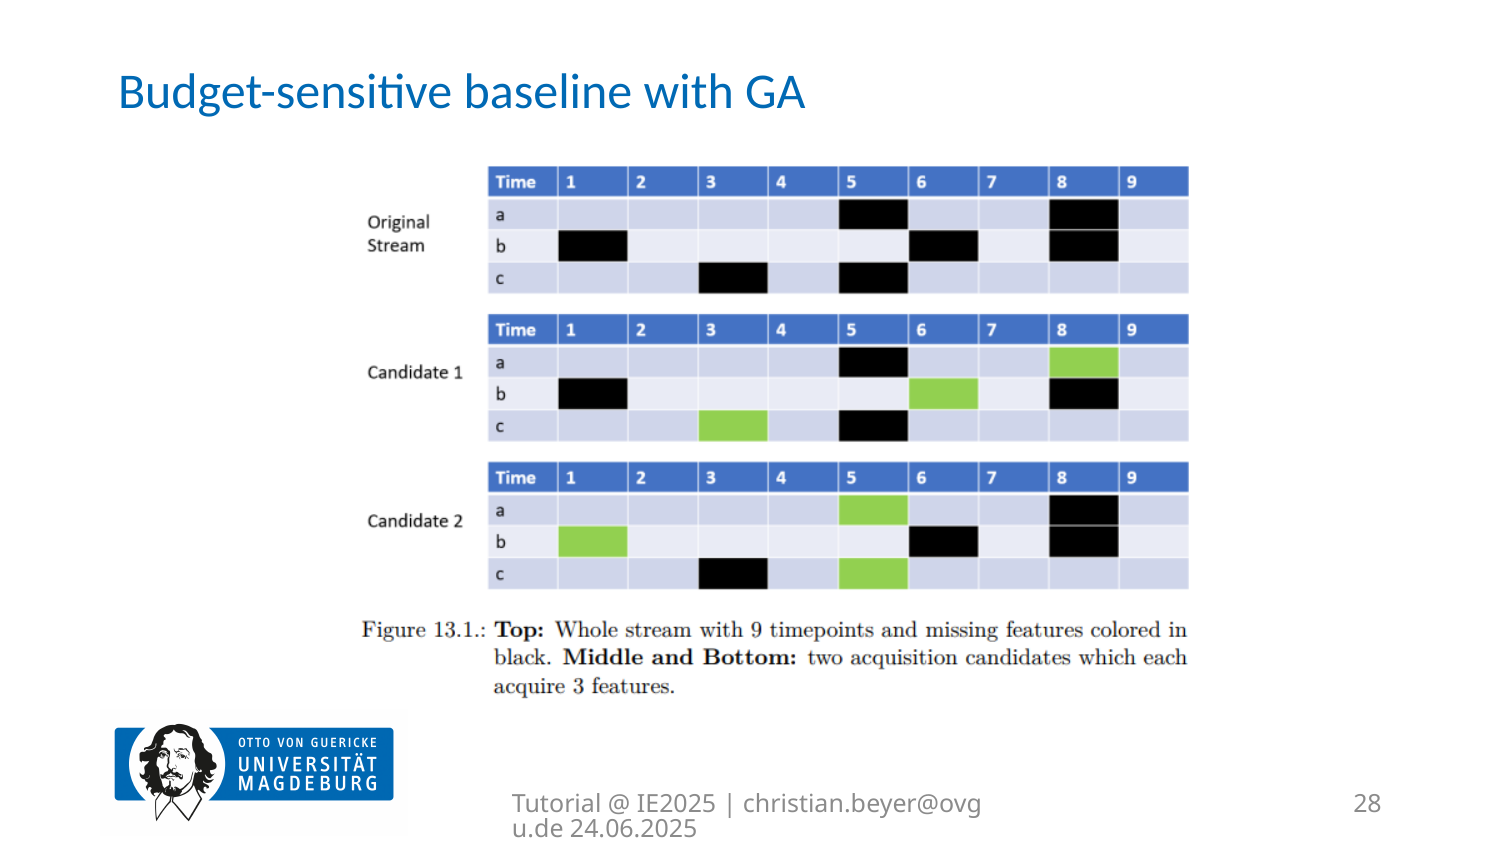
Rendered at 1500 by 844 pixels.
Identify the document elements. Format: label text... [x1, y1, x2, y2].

picture [100, 709, 408, 836]
footer Tutorial @ IE2025 | christian.beyer@ovgu.de 24.06.2025 [496, 782, 1004, 828]
slide_number 28 [1059, 782, 1397, 828]
title Budget-sensitive baseline with GA [103, 45, 1397, 126]
picture [359, 159, 1205, 708]
